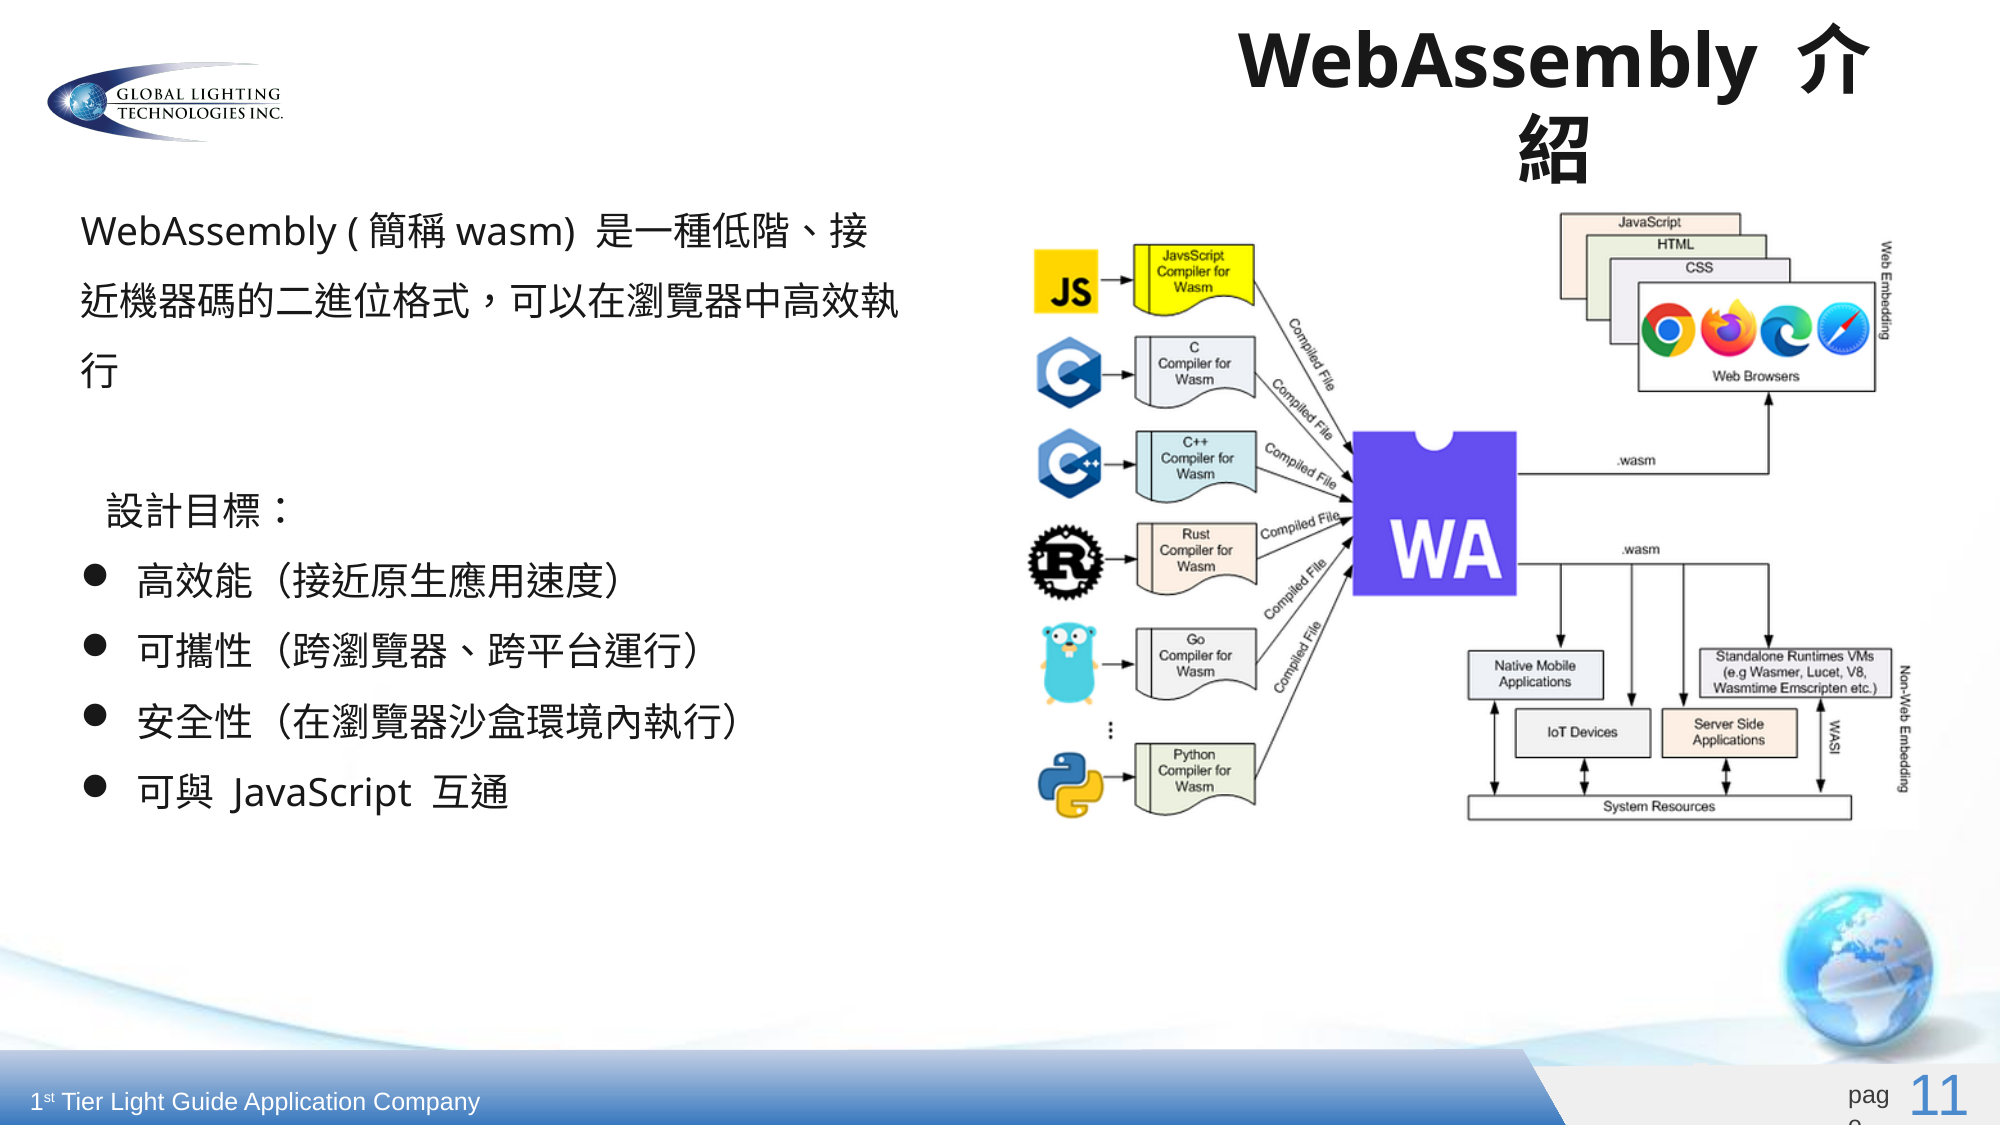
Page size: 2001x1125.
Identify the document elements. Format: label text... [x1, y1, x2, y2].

picture [0, 0, 2000, 1066]
title WebAssembly 介紹 [1191, 58, 1919, 147]
list WebAssembly (簡稱wasm) 是一種低階、接近機器碼的二進位格式，可以在瀏覽器中高效執行 設計目標： 高效能（接近原生應用速度） 可攜性（跨瀏覽器、跨平台運行） 安全性（在瀏覽器沙盒環境內執行） 可與 JavaScript 互通 [65, 167, 922, 923]
